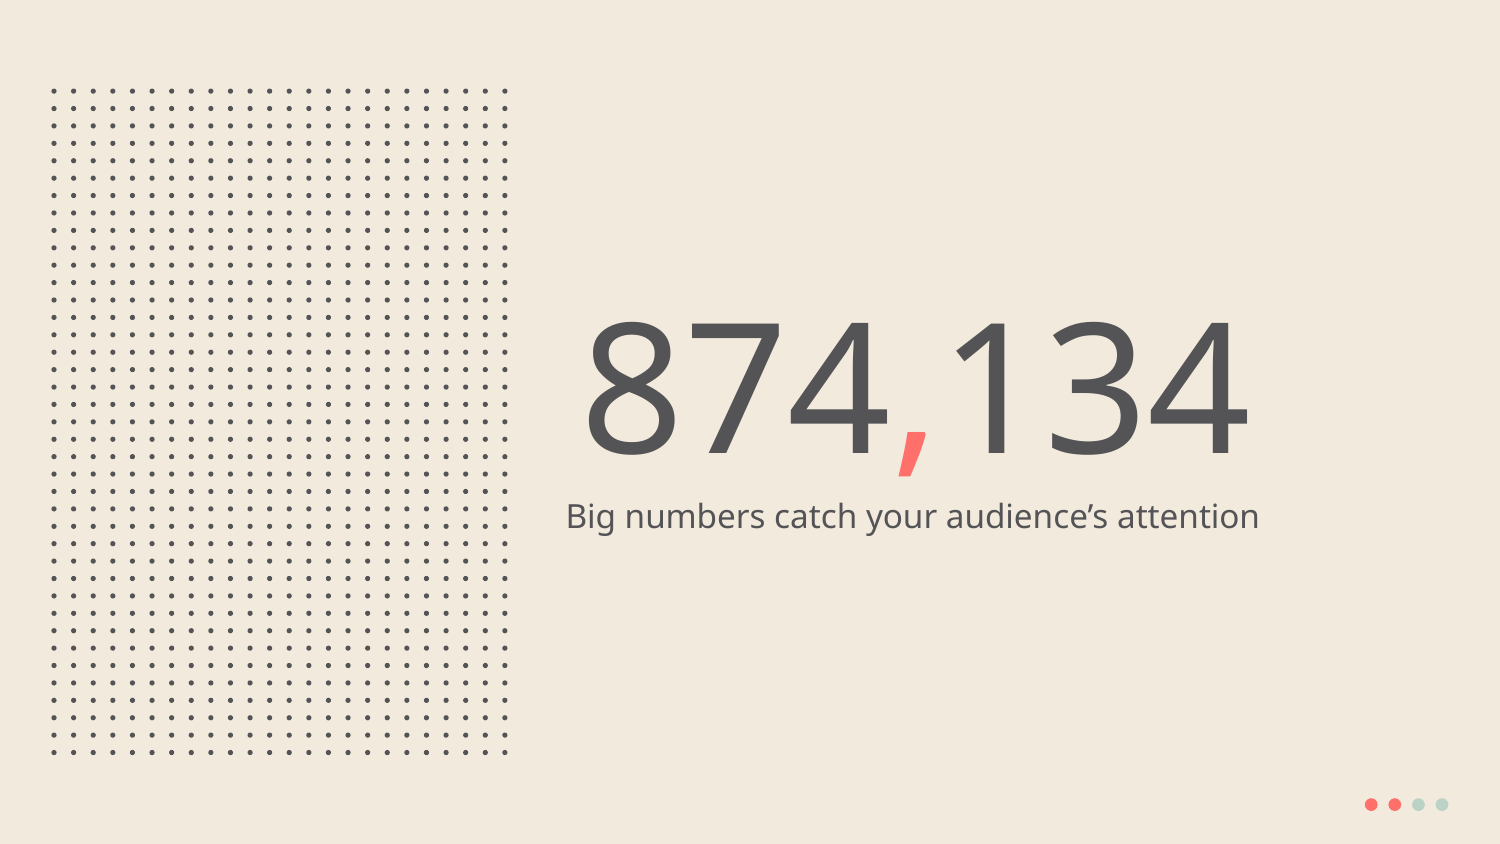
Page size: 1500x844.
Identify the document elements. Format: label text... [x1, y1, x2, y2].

subtitle Big numbers catch your audience’s attention [565, 494, 1268, 560]
title 874,134 [565, 288, 1445, 505]
